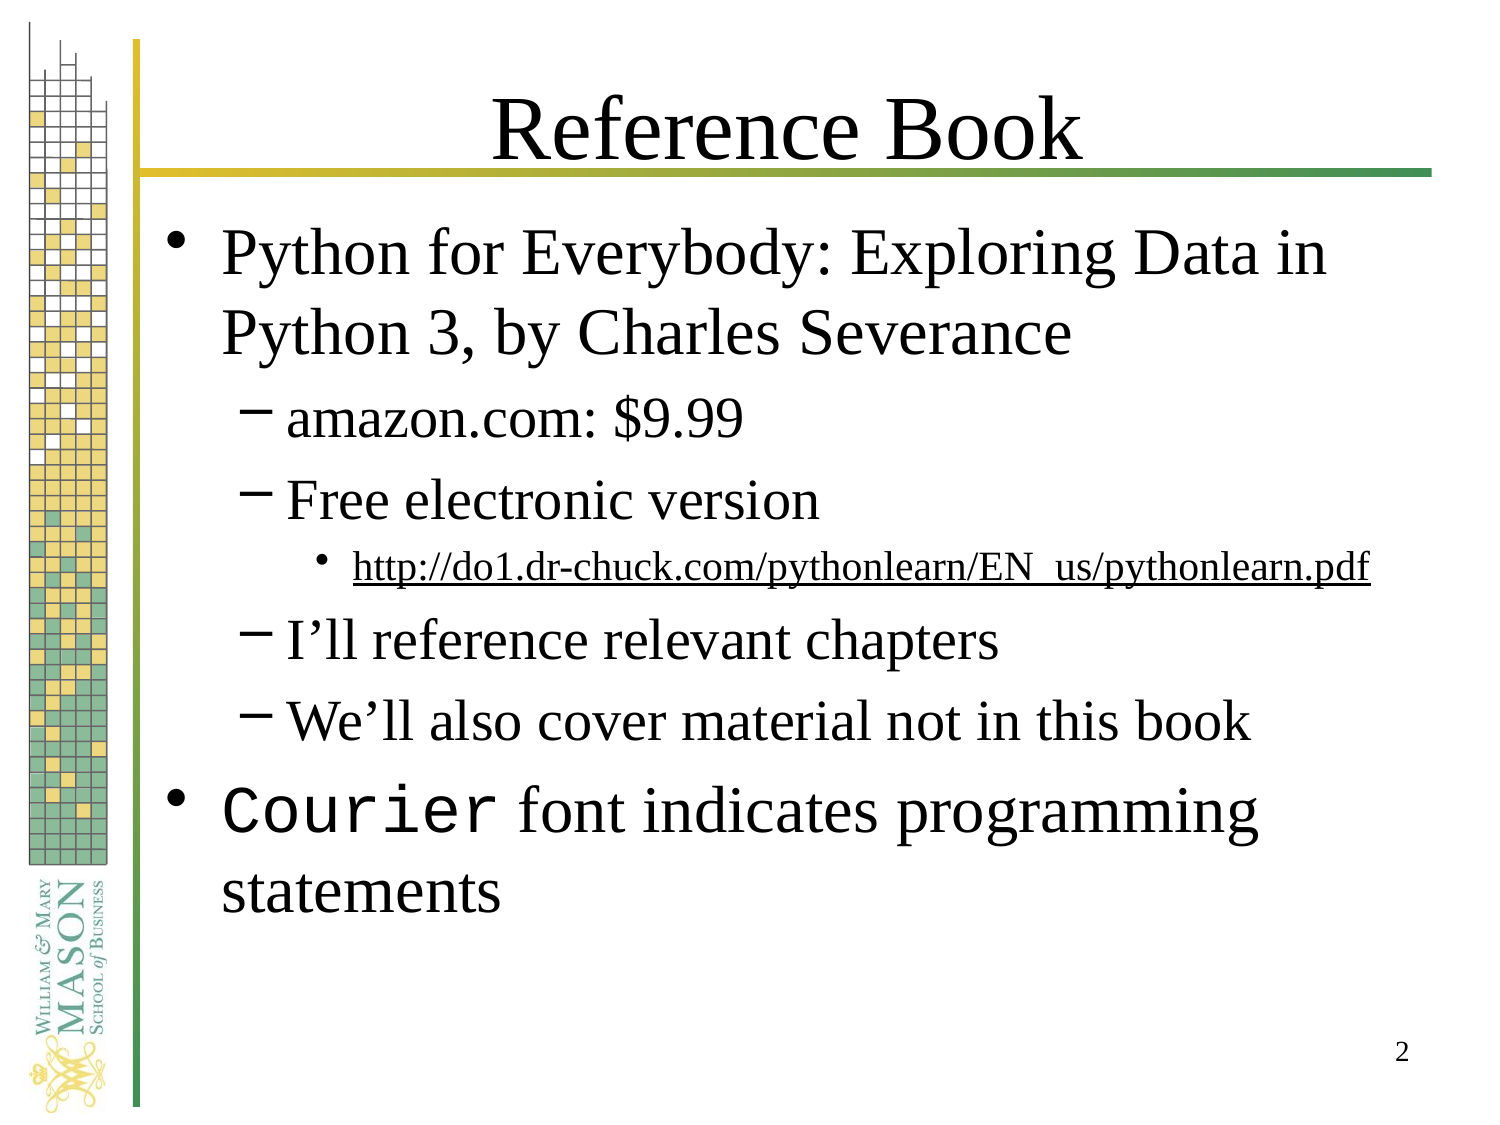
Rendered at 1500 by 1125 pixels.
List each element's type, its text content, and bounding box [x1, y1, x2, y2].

slide_number 2 [1048, 1024, 1426, 1103]
list Python for Everybody: Exploring Data in Python 3, by Charles Severance amazon.com: $9.99 Free electronic version http://do1.dr-chuck.com/pythonlearn/EN_us/pythonlearn.pdf I’ll reference relevant chapters We’ll also cover material not in this book Courier font indicates programming statements [150, 200, 1425, 1005]
title Reference Book [150, 45, 1425, 200]
table_cell Greater than [29, 879, 107, 1113]
